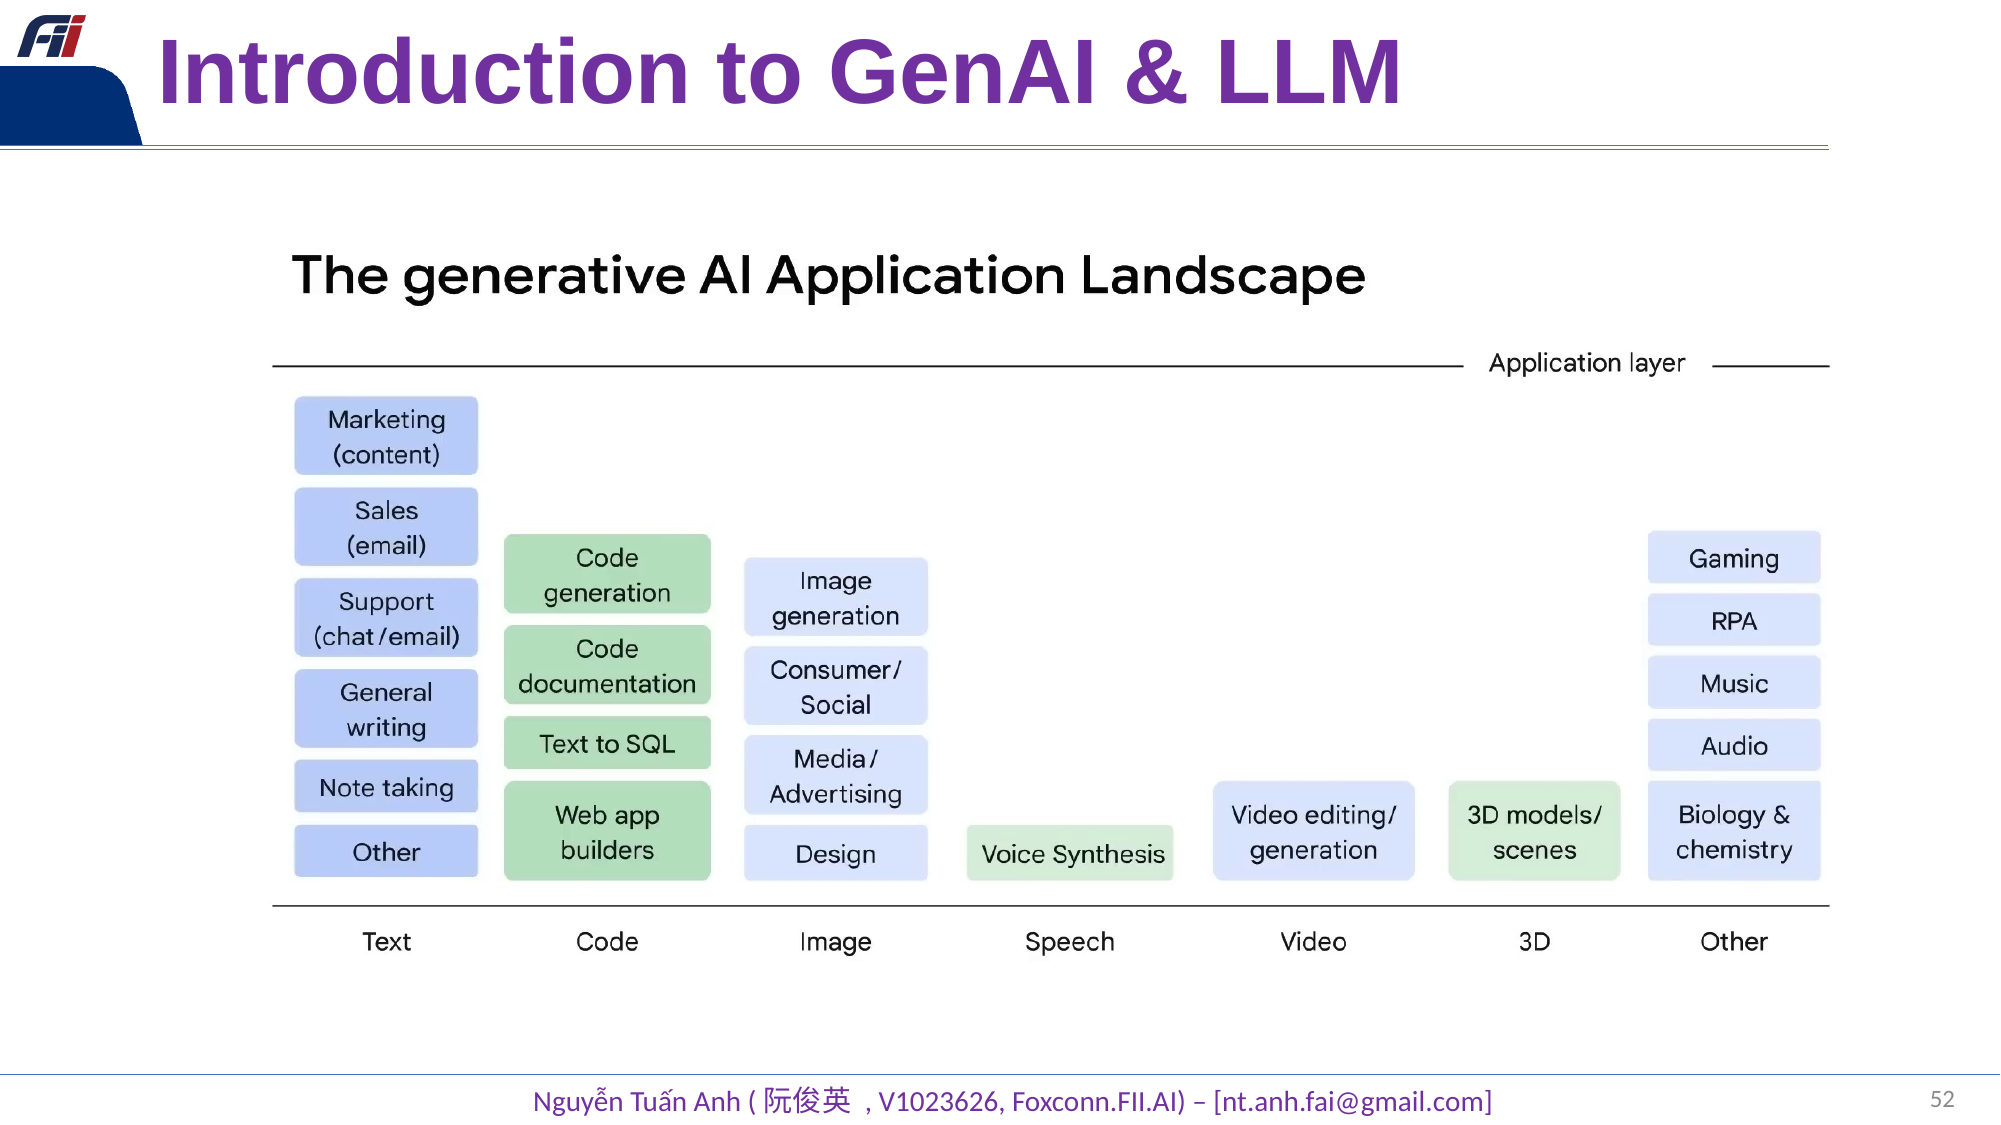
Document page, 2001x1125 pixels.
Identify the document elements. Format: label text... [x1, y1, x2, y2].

title Introduction to GenAI & LLM [142, 5, 1945, 143]
picture [205, 161, 1911, 1062]
slide_number 52 [1807, 1074, 1971, 1121]
picture [0, 66, 143, 145]
picture [17, 15, 86, 57]
